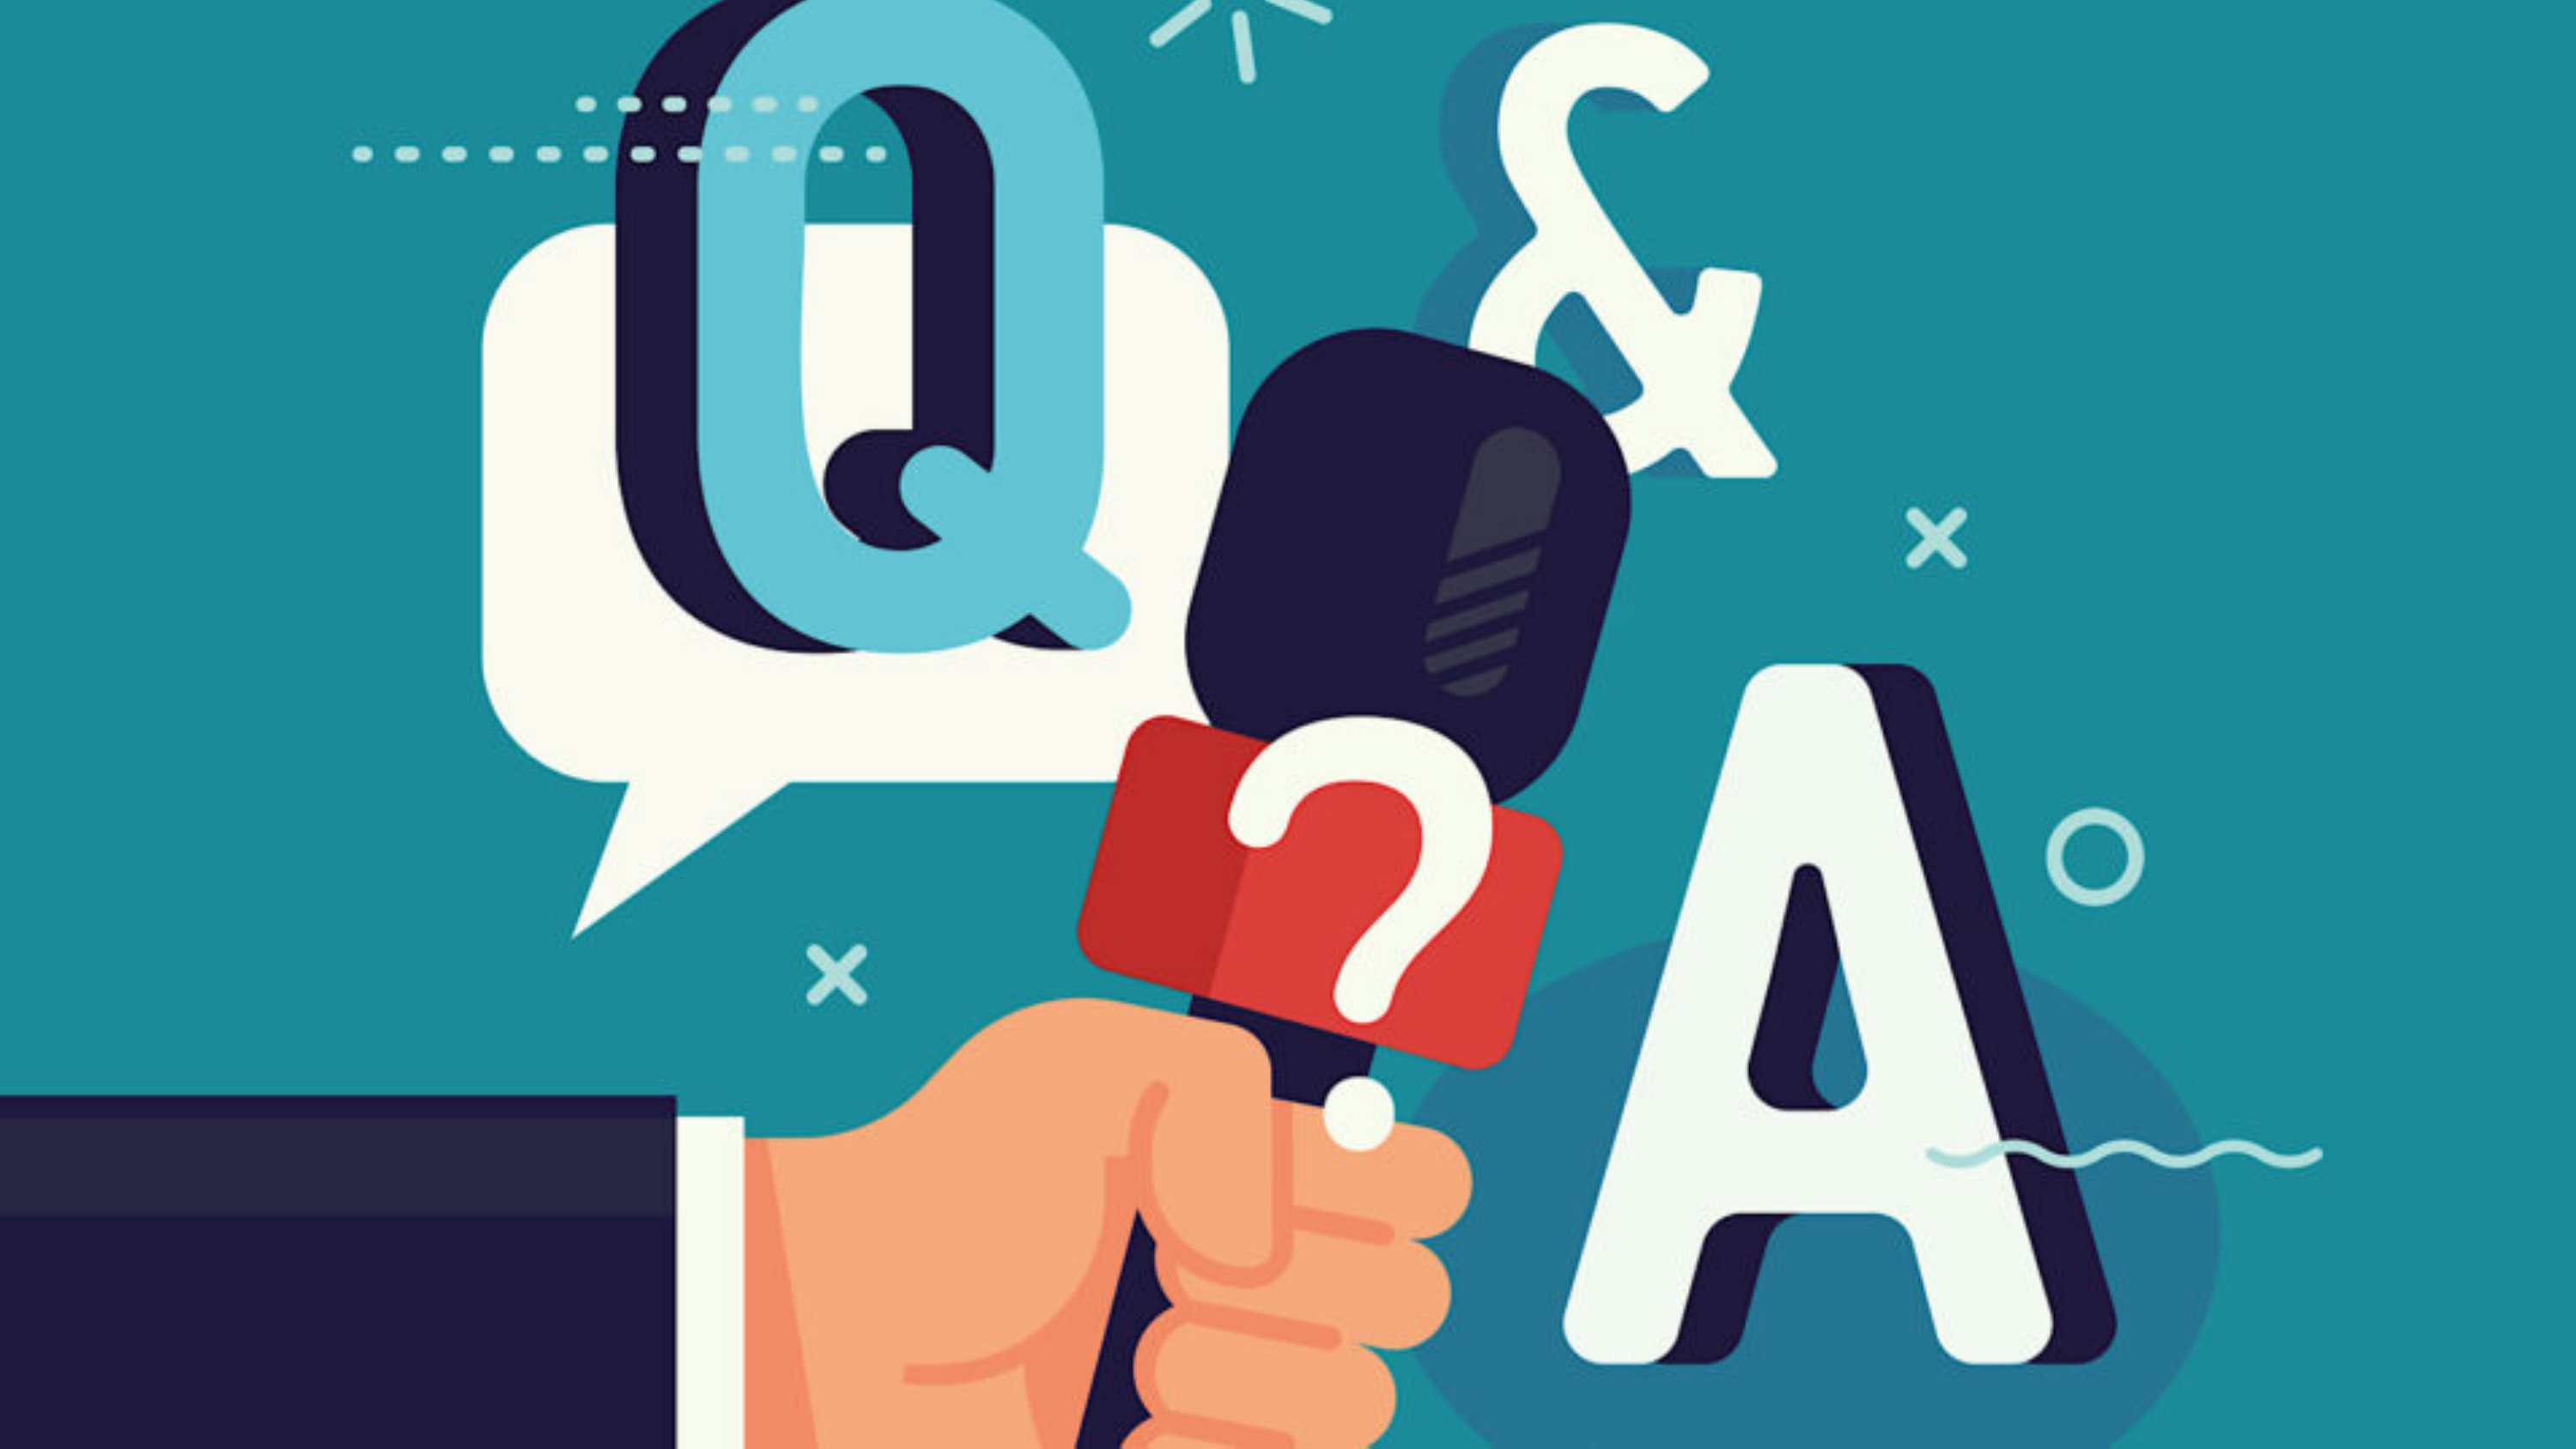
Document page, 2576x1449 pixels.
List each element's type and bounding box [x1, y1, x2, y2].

text_box [0, 0, 2576, 1449]
